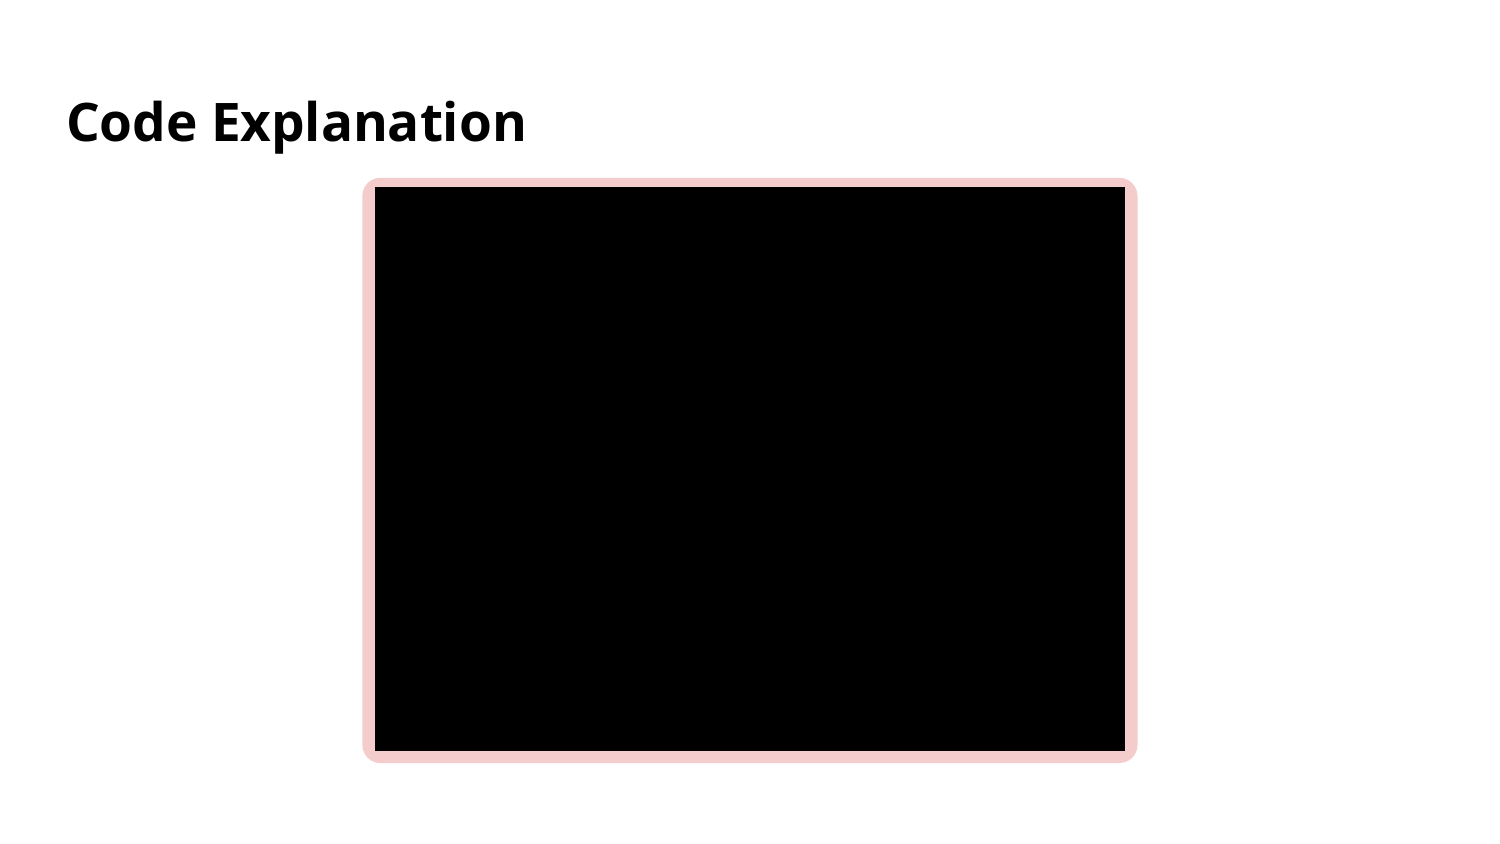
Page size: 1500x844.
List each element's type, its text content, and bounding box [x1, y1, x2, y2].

title Code Explanation [51, 72, 1449, 167]
picture [374, 187, 1126, 751]
text_box [362, 177, 1138, 764]
